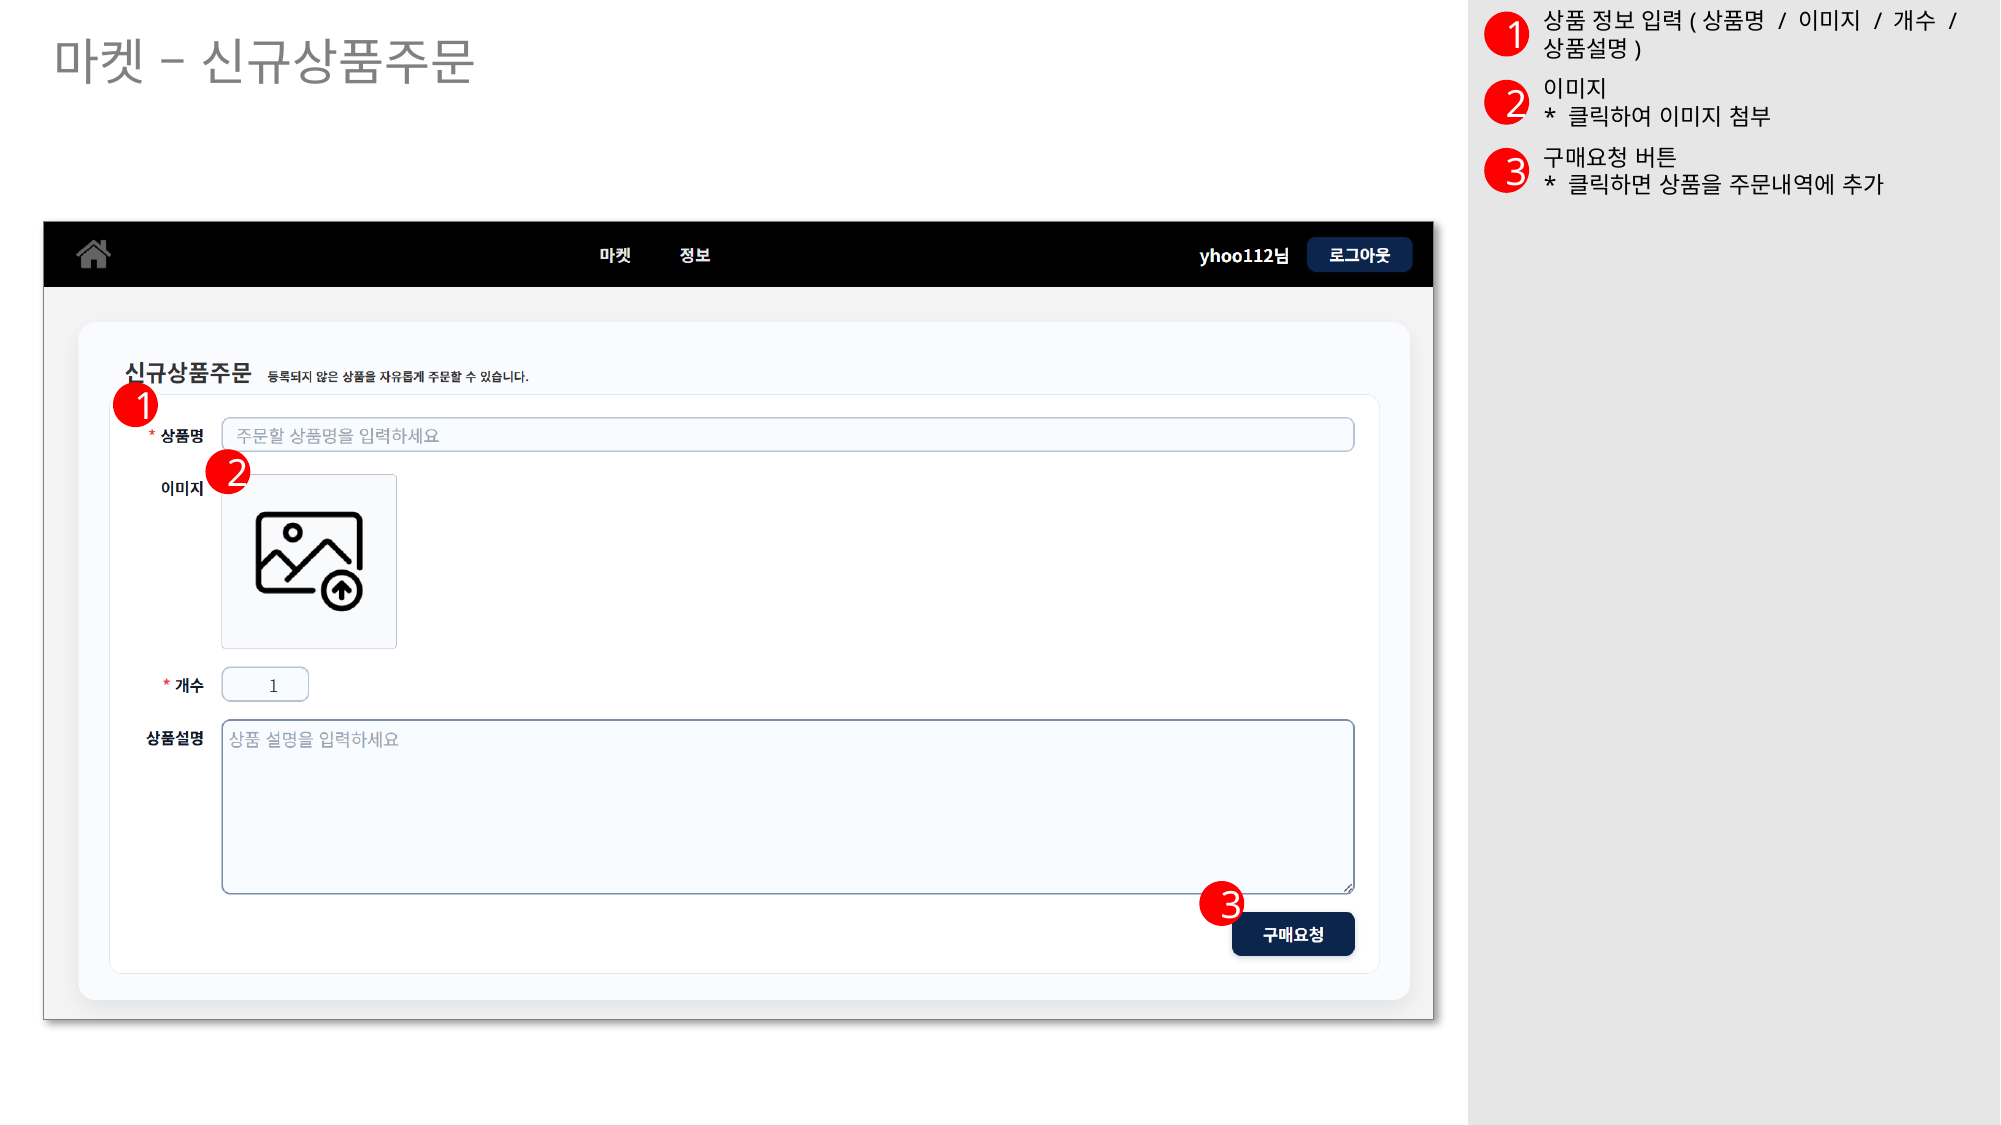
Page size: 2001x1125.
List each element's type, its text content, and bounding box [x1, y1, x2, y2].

text_box 구매요청 버튼 * 클릭하면 상품을 주문내역에 추가 [1528, 135, 2000, 206]
text_box 마켓 – 신규상품주문 [38, 22, 739, 93]
text_box 1 [1483, 10, 1528, 58]
text_box [0, 0, 1467, 1125]
text_box 이미지 * 클릭하여 이미지 첨부 [1528, 67, 2000, 135]
text_box [1467, 0, 2000, 1125]
picture [43, 221, 1434, 1020]
text_box 상품 정보 입력(상품명 / 이미지 / 개수 / 상품설명) [1528, 0, 2000, 67]
text_box 2 [1483, 78, 1528, 126]
text_box 3 [1483, 146, 1528, 194]
